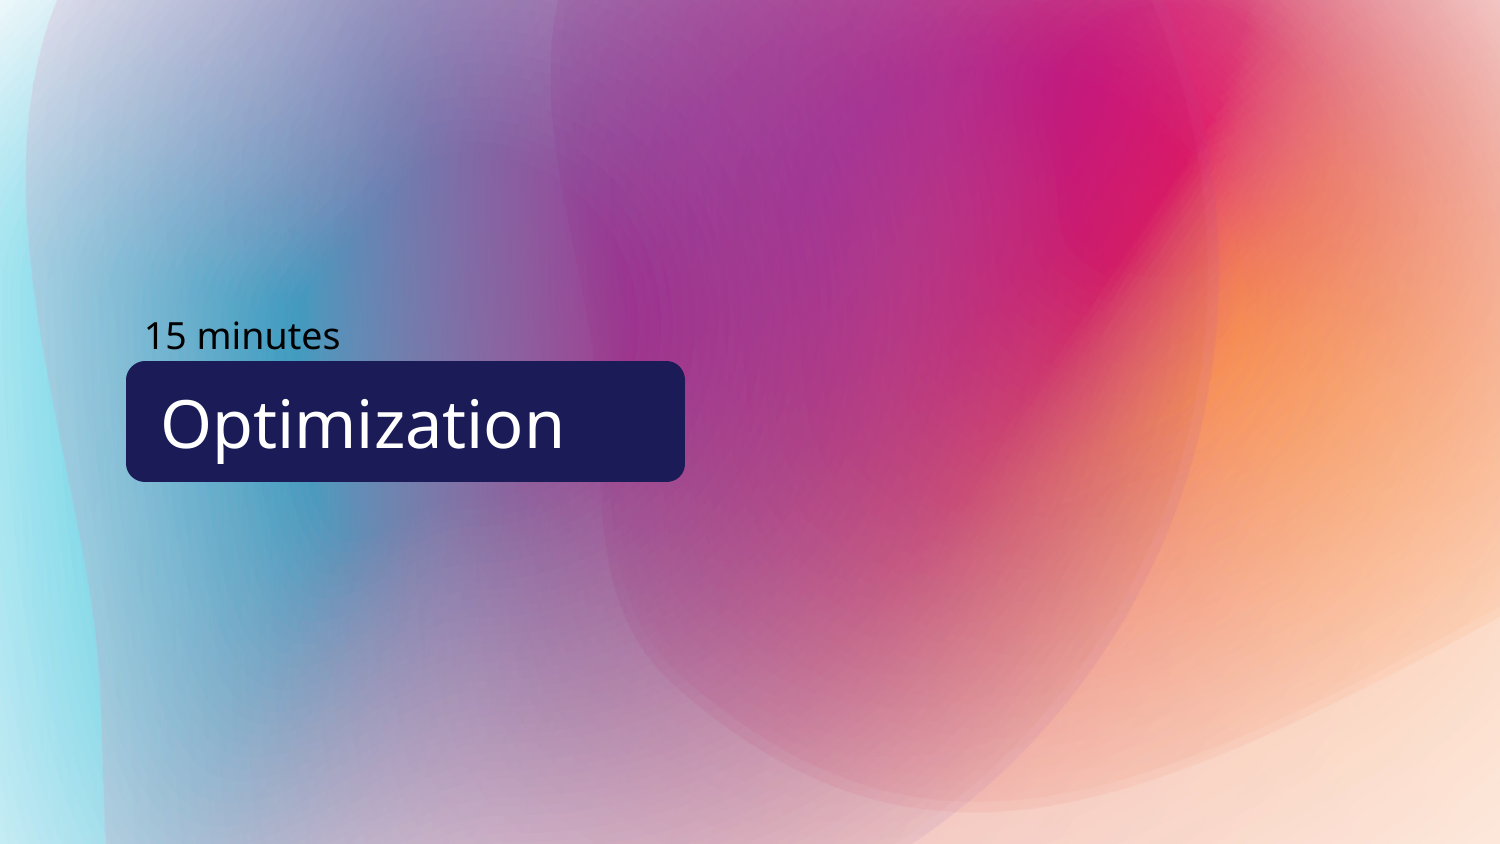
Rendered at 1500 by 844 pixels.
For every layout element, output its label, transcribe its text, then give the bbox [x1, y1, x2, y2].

picture [0, 0, 1500, 844]
title Optimization [126, 361, 685, 482]
subtitle 15 minutes [128, 290, 806, 354]
